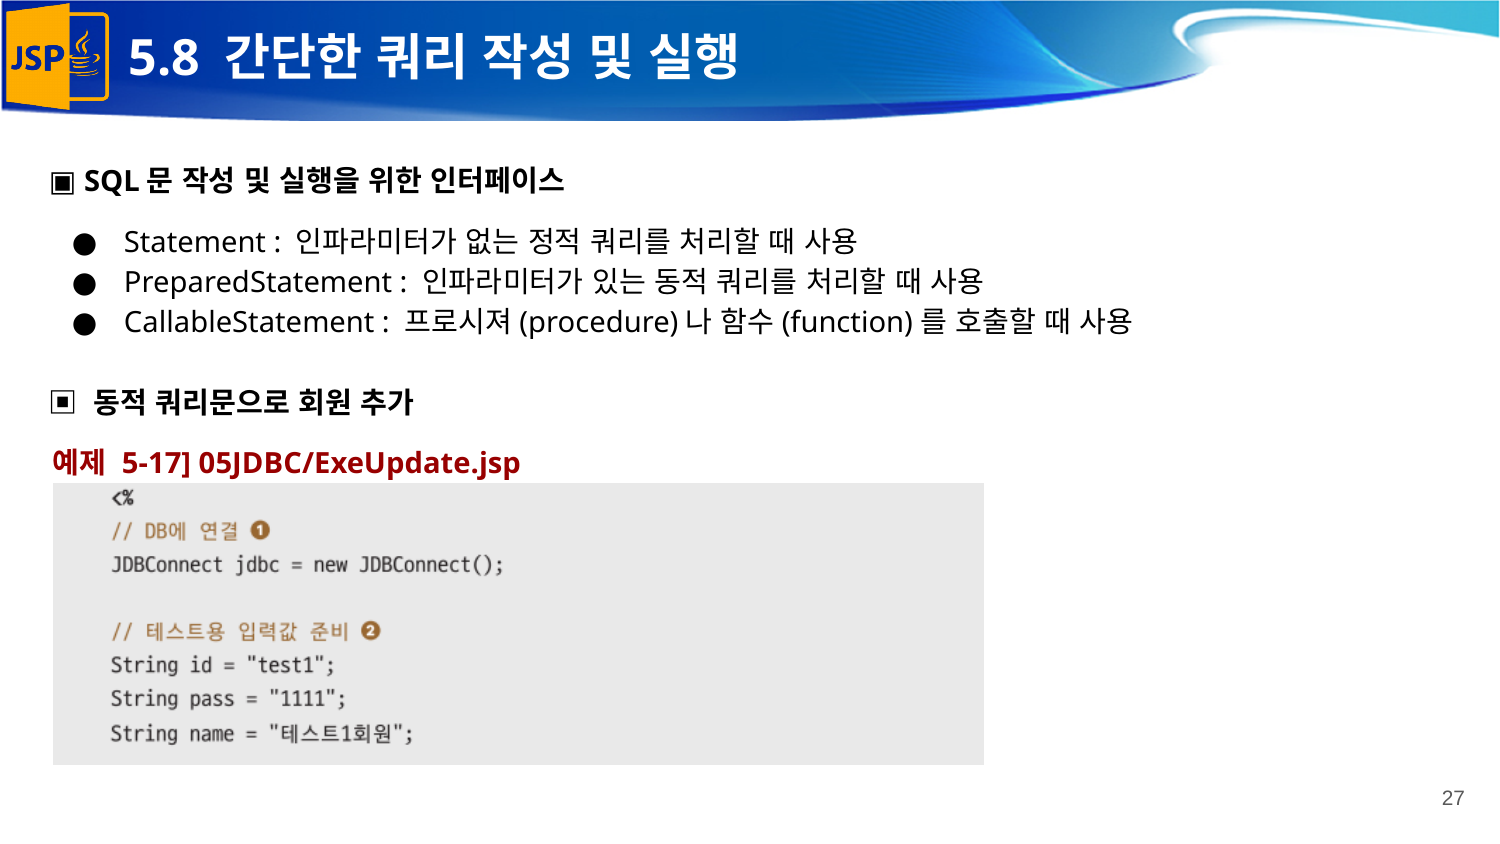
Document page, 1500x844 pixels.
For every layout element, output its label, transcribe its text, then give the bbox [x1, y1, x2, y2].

slide_number ‹#› [1389, 764, 1480, 830]
text_box 예제 5-17] 05JDBC/ExeUpdate.jsp [37, 424, 892, 489]
picture [53, 483, 984, 765]
picture [0, 0, 1500, 121]
text_box ▣ SQL문 작성 및 실행을 위한 인터페이스 Statement : 인파라미터가 없는 정적 쿼리를 처리할 때 사용 PreparedStatement : 인파라미터가 있는 동적 쿼리를 처리할 때 사용 CallableStatement : 프로시져(procedure)나 함수(function)를 호출할 때 사용 ▣ 동적 쿼리문으로 회원 추가 [33, 142, 1432, 423]
title 5.8 간단한 쿼리 작성 및 실행 [113, 10, 1500, 105]
